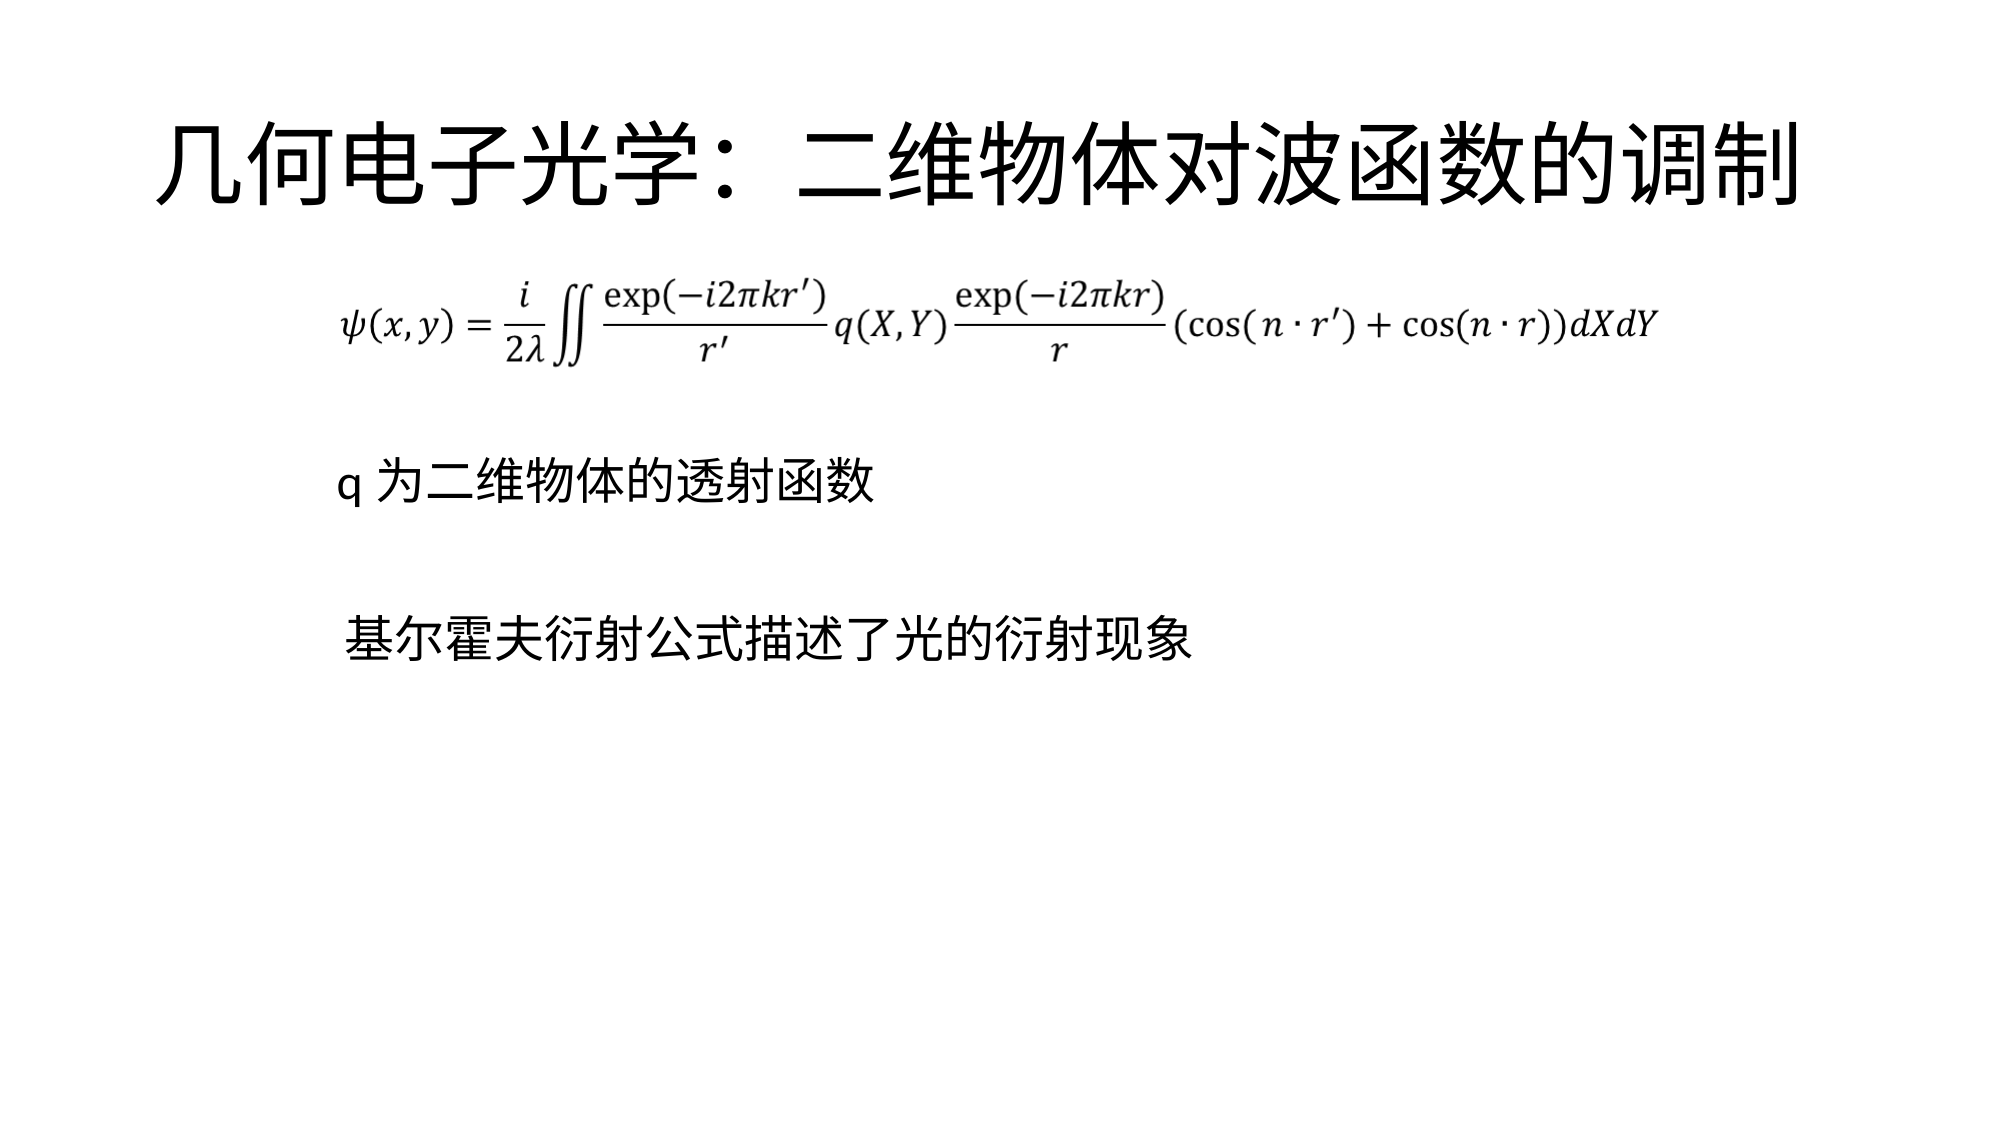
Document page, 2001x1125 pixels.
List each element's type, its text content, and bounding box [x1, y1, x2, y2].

text_box q为二维物体的透射函数 [321, 442, 890, 517]
title 几何电子光学：二维物体对波函数的调制 [137, 59, 1863, 278]
list [324, 262, 1675, 398]
text_box 基尔霍夫衍射公式描述了光的衍射现象 [329, 599, 1210, 675]
